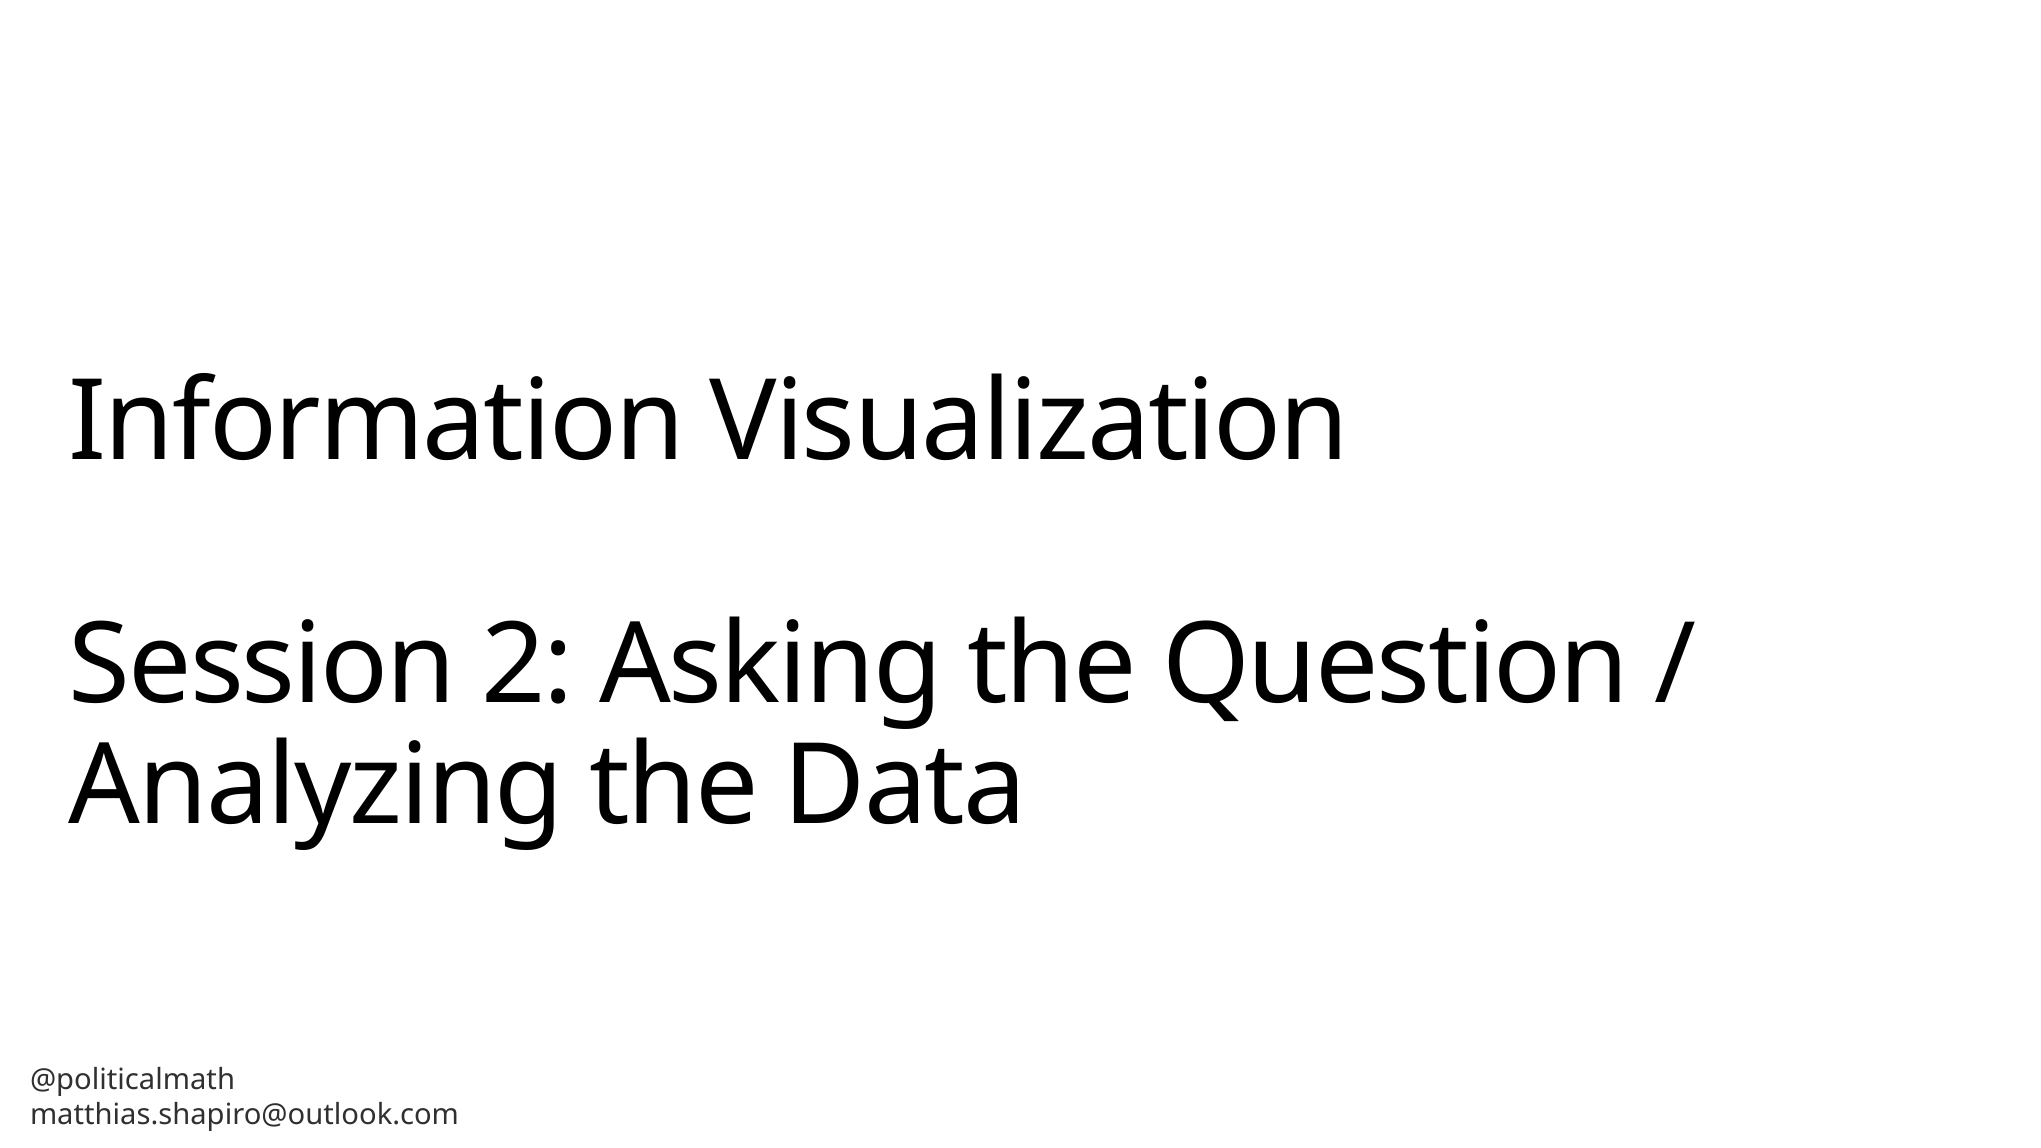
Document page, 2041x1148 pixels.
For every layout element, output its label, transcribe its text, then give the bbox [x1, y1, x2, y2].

title Information Visualization Session 2: Asking the Question / Analyzing the Data [45, 347, 1996, 837]
